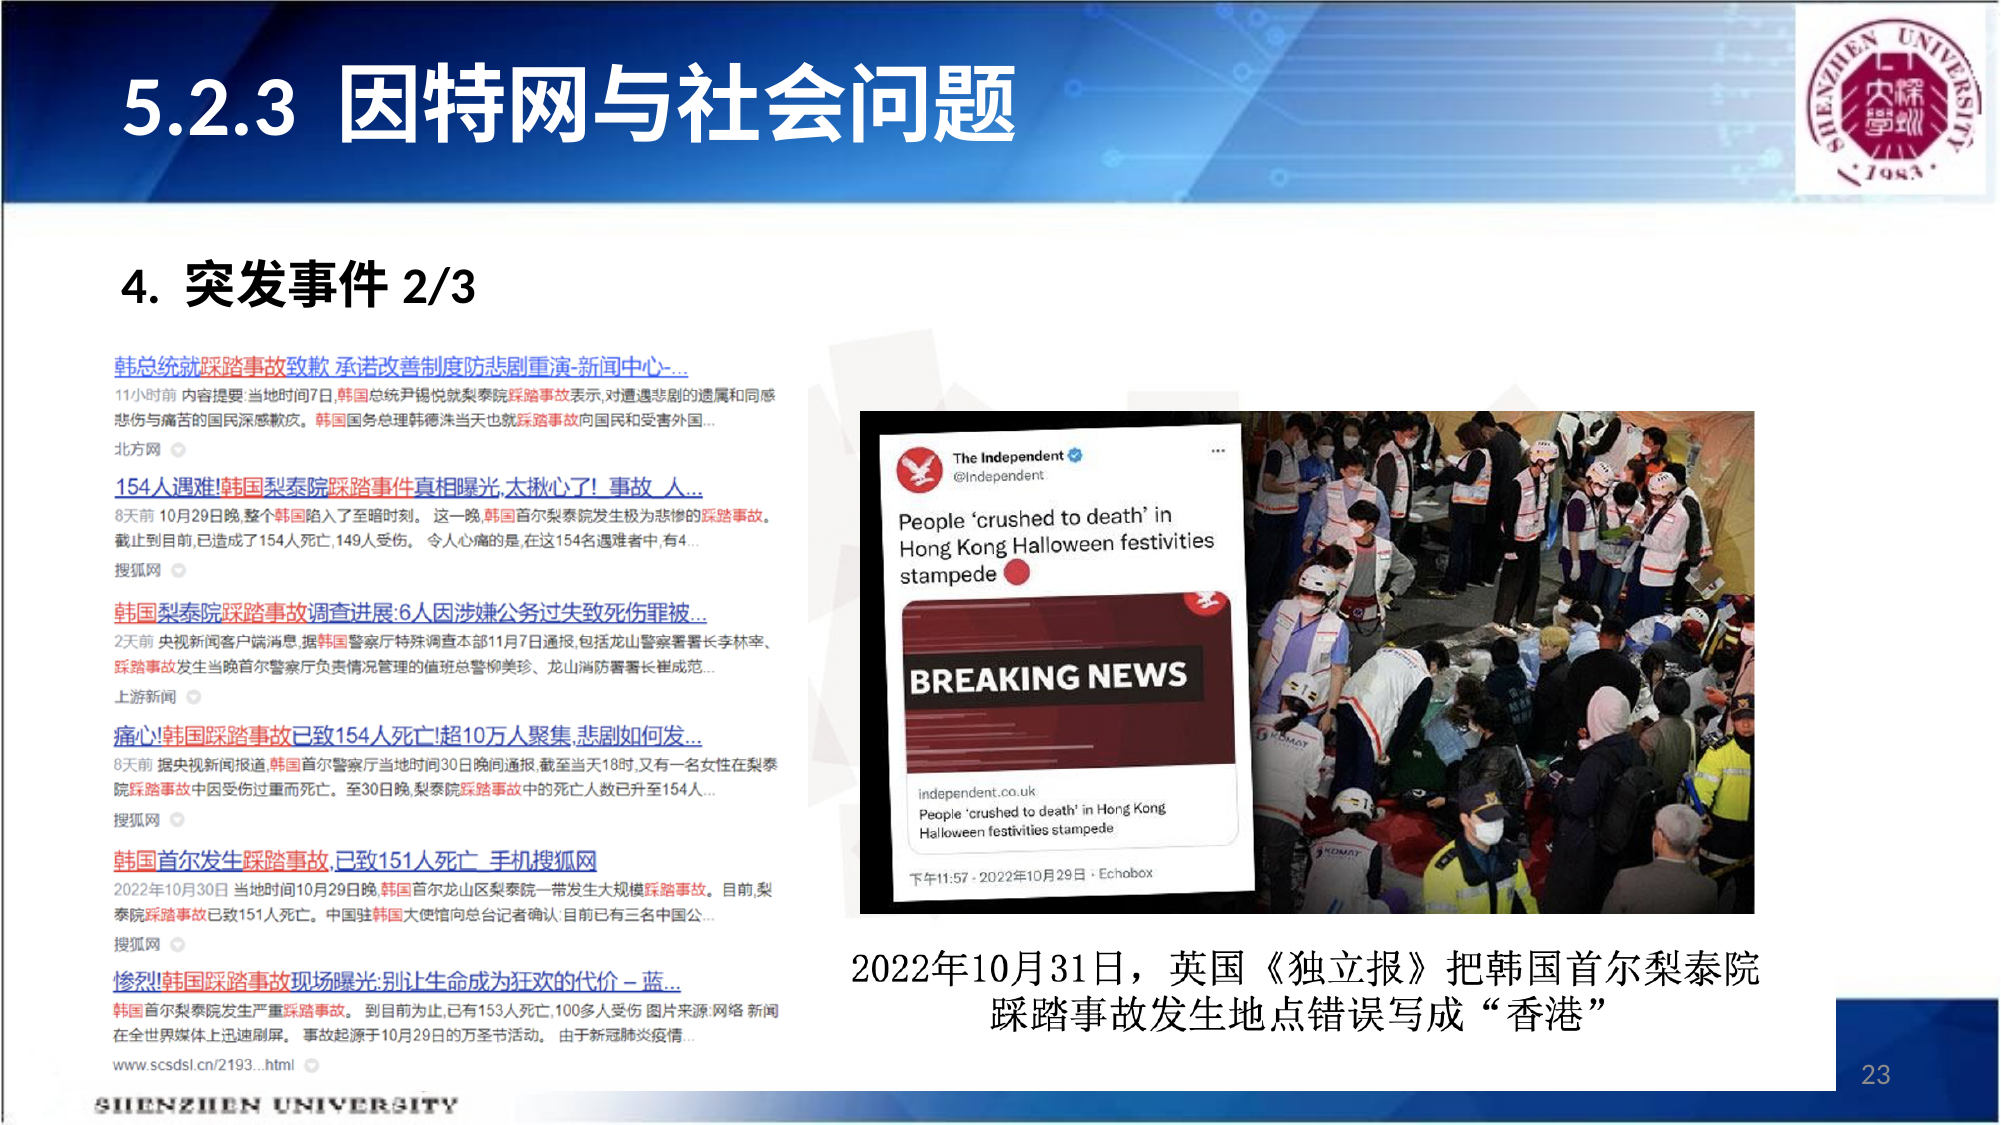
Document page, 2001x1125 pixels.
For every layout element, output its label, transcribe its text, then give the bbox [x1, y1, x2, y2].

title 5.2.3 因特网与社会问题 [112, 7, 1888, 196]
picture [0, 0, 2001, 1125]
list 4. 突发事件2/3 [112, 247, 1920, 991]
slide_number 23 [1832, 1042, 1900, 1103]
